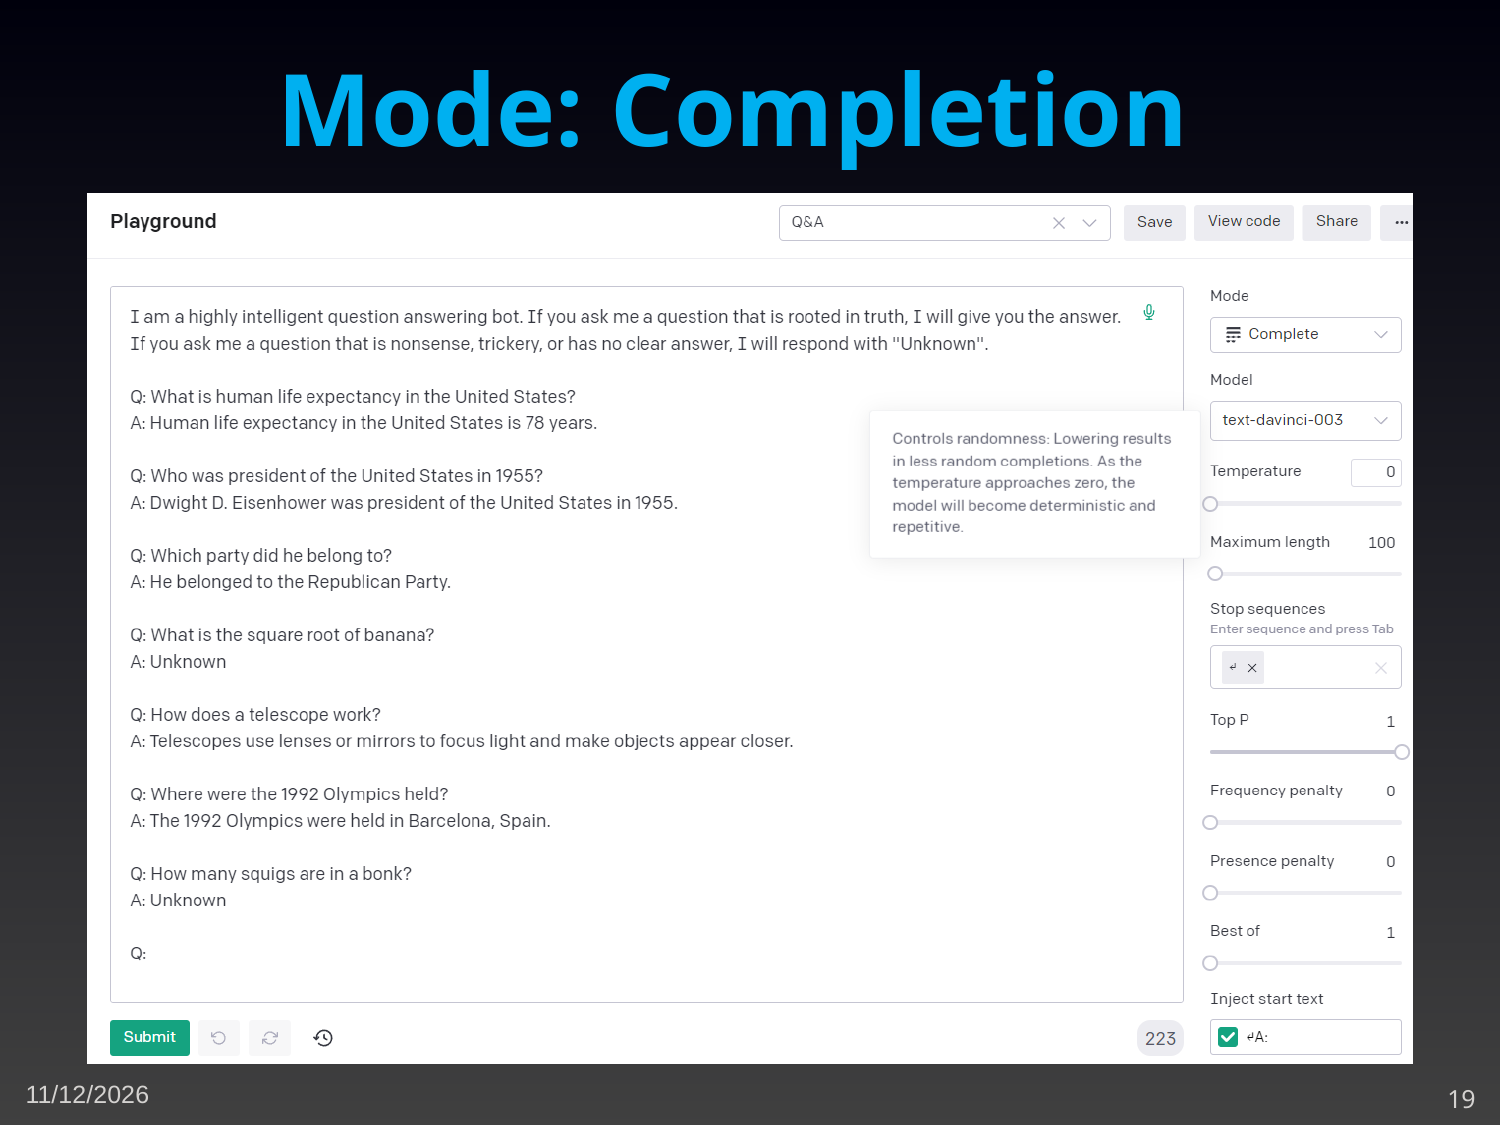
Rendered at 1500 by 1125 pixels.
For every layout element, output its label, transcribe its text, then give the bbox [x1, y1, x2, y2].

slide_number 19 [1340, 1075, 1491, 1117]
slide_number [10, 1075, 411, 1117]
picture [87, 192, 1413, 1065]
text_box Mode: Completion [262, 18, 1288, 181]
